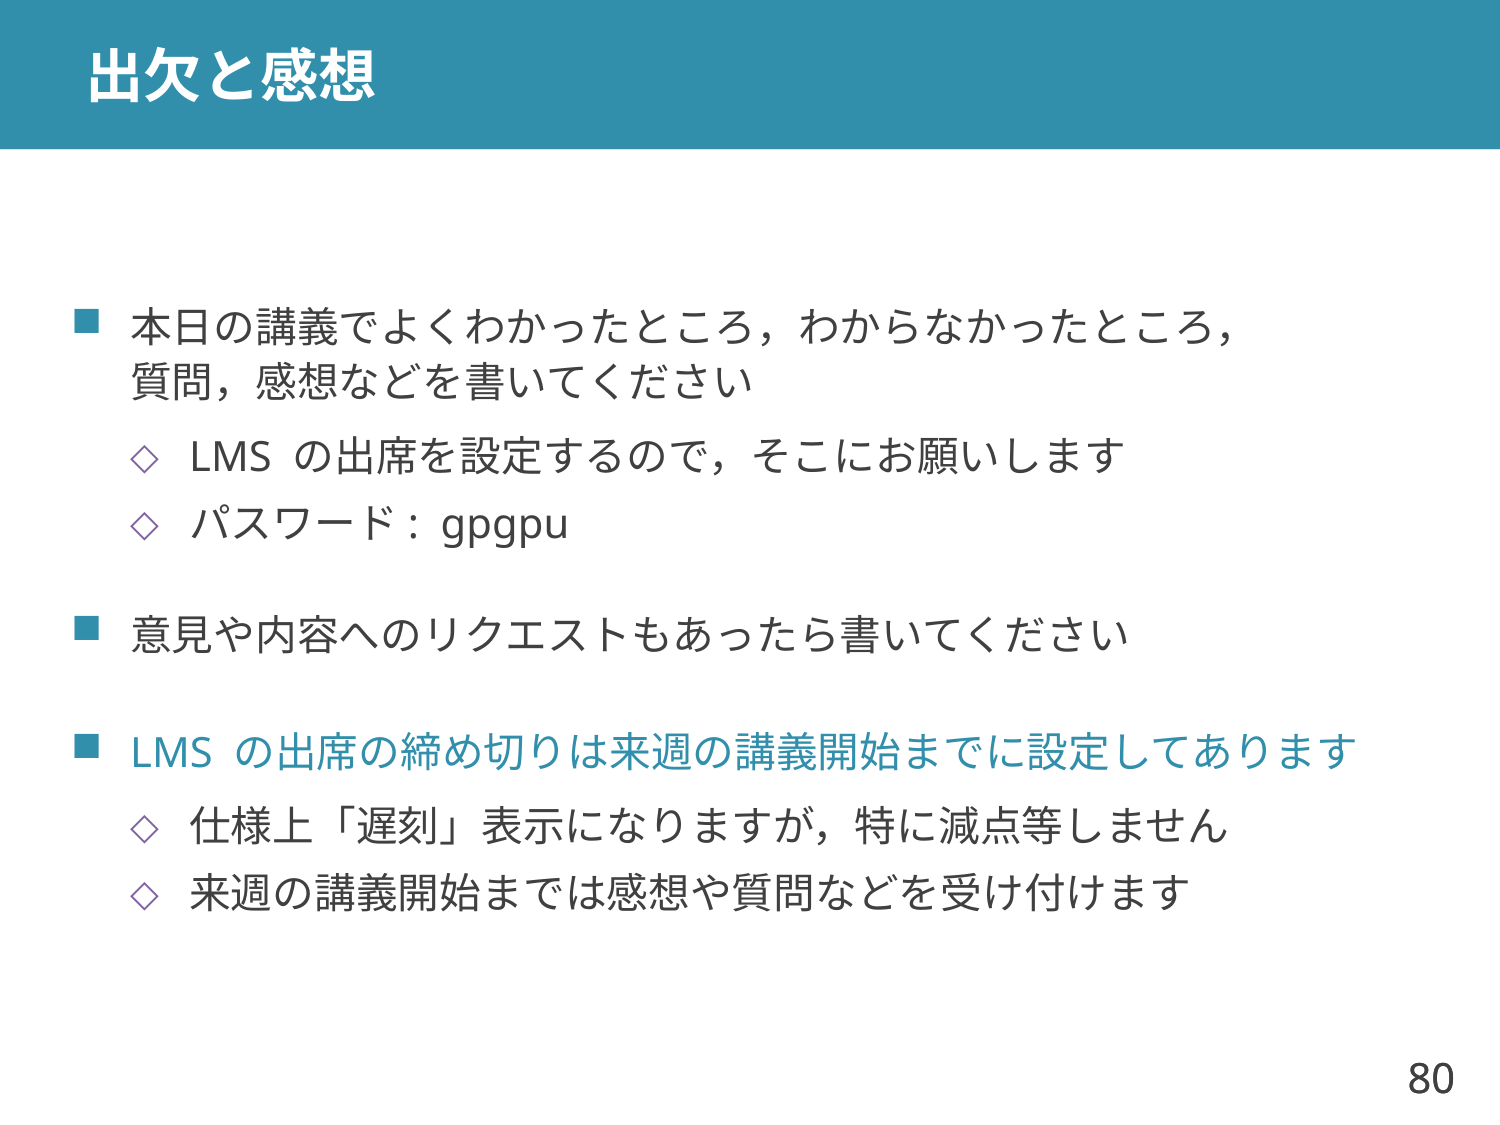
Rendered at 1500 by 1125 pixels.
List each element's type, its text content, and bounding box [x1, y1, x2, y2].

list 本日の講義でよくわかったところ，わからなかったところ， 質問，感想などを書いてください LMS の出席を設定するので，そこにお願いします パスワード: gpgpu 意見や内容へのリクエストもあったら書いてください LMS の出席の締め切りは来週の講義開始までに設定してあります 仕様上「遅刻」表示になりますが，特に減点等しません 来週の講義開始までは感想や質問などを受け付けます [55, 178, 1456, 1036]
title 出欠と感想 [70, 0, 1500, 150]
